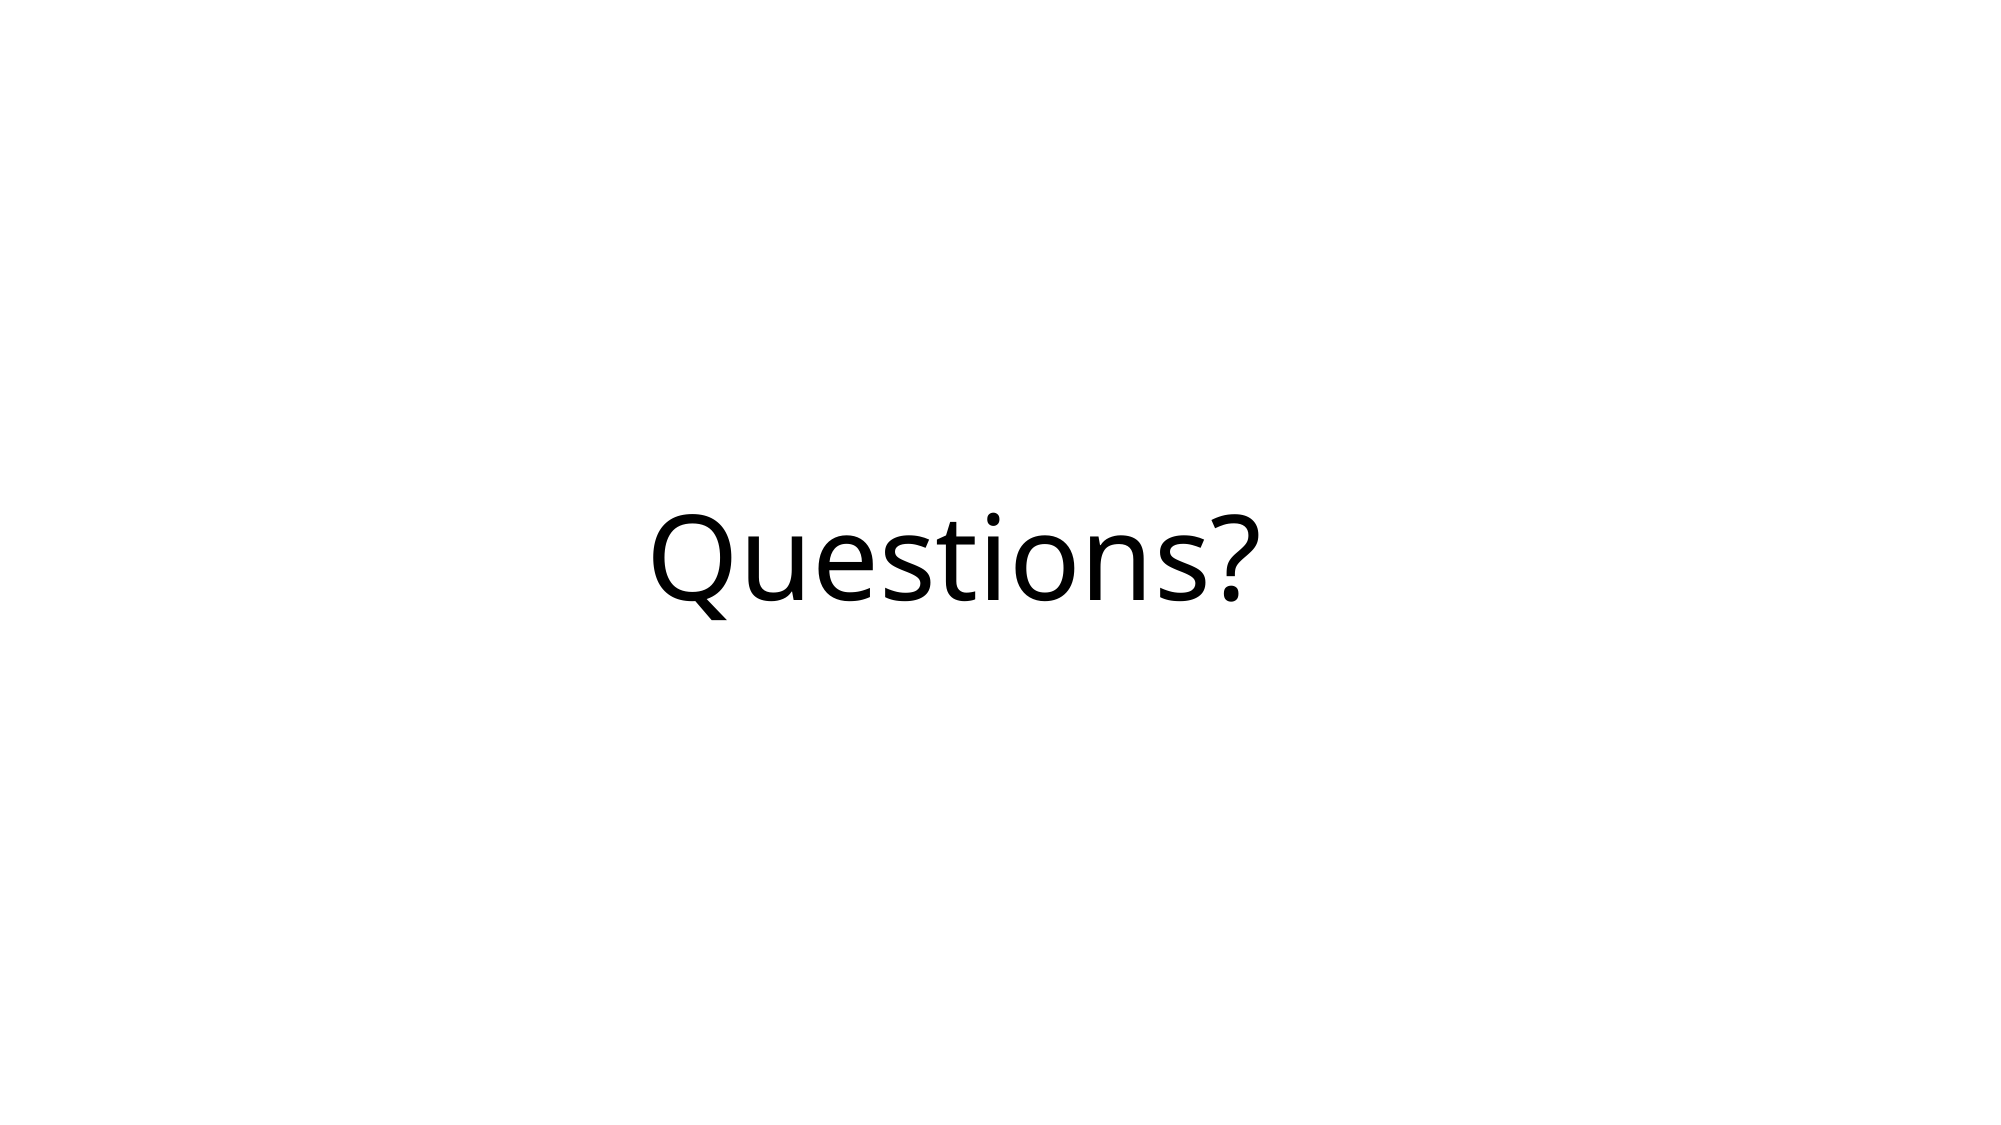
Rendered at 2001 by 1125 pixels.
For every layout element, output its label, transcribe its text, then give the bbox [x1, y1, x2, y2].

title Questions? [631, 453, 1369, 672]
